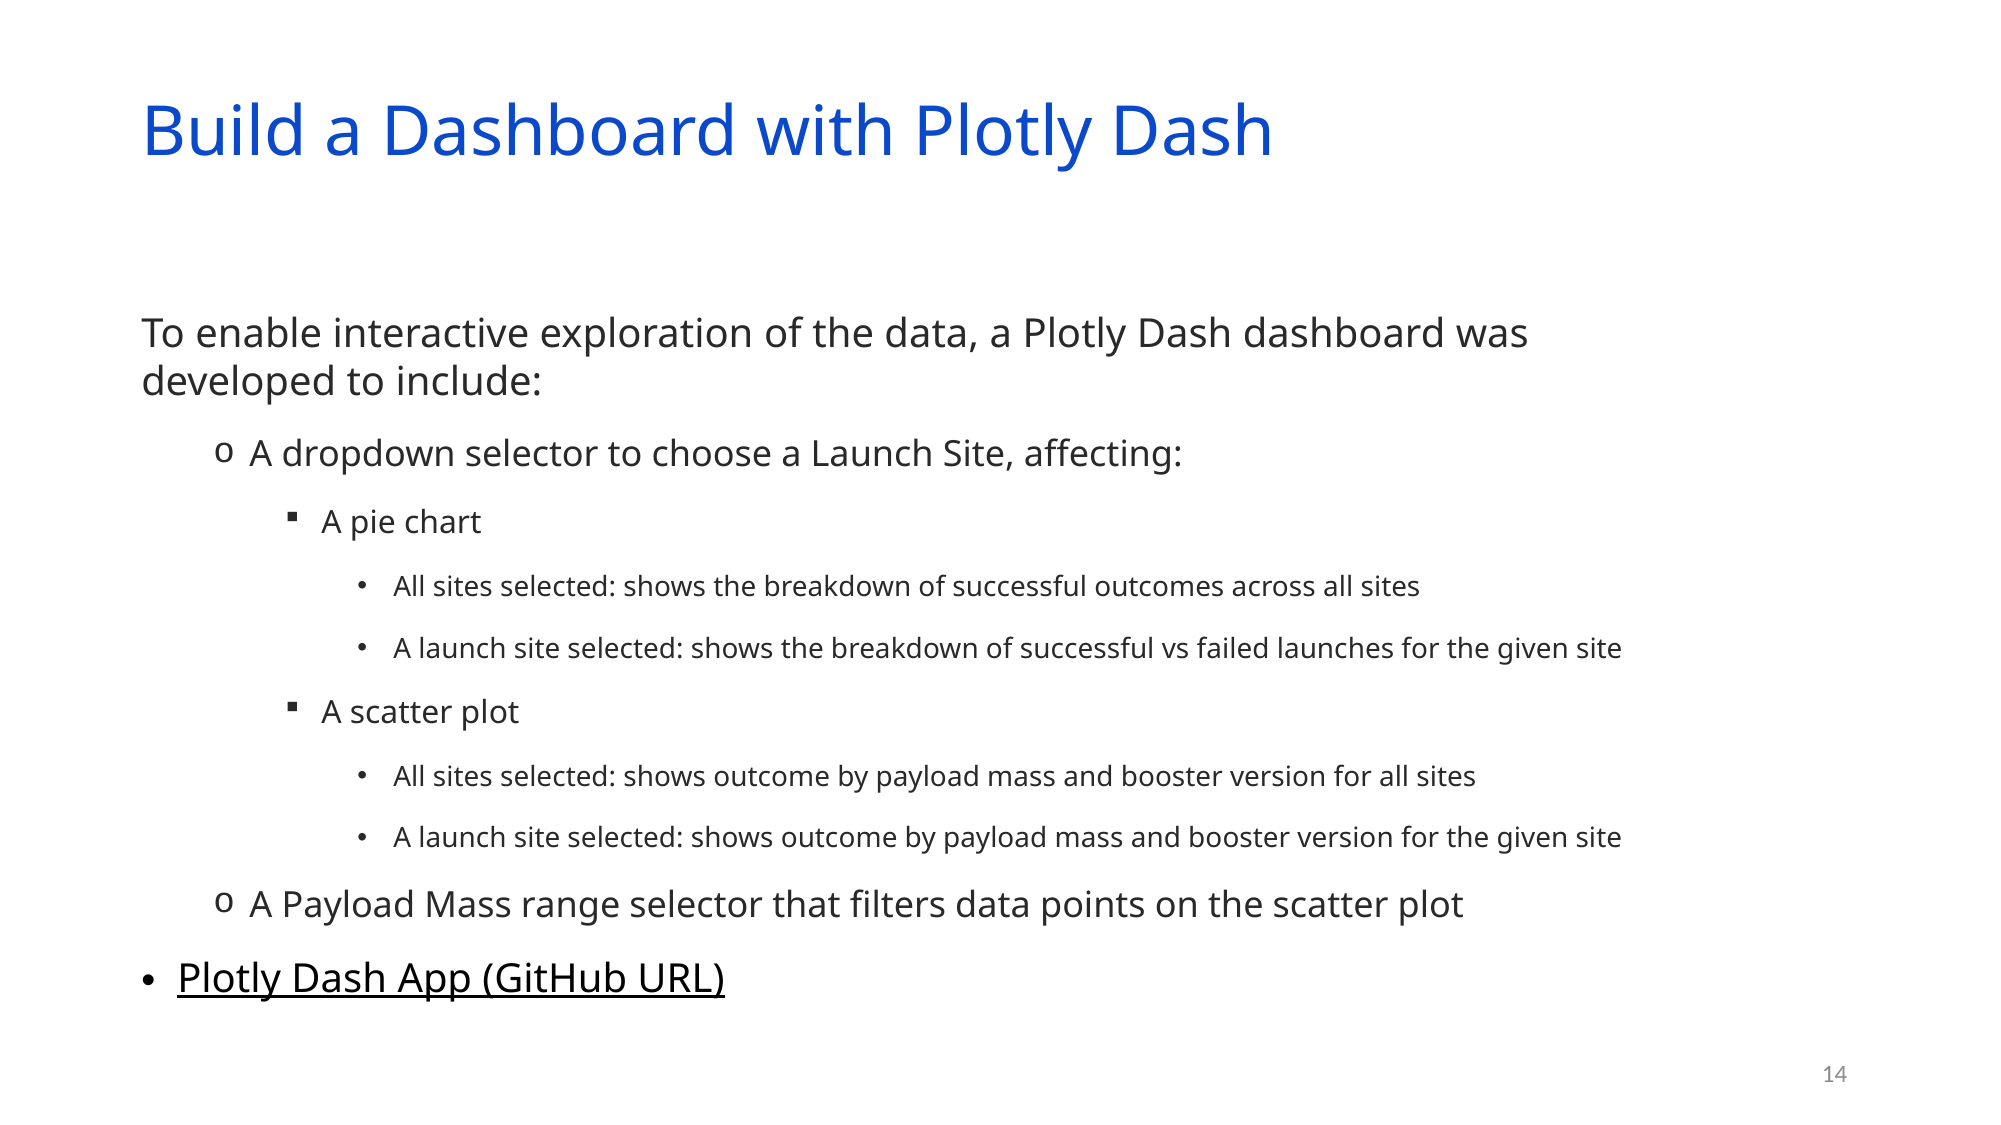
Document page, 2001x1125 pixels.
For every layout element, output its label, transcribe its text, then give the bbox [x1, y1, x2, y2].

slide_number 14 [1412, 1042, 1863, 1103]
text_box Build a Dashboard with Plotly Dash [126, 88, 1852, 179]
list To enable interactive exploration of the data, a Plotly Dash dashboard was developed to include: A dropdown selector to choose a Launch Site, affecting: A pie chart All sites selected: shows the breakdown of successful outcomes across all sites A launch site selected: shows the breakdown of successful vs failed launches for the given site A scatter plot All sites selected: shows outcome by payload mass and booster version for all sites A launch site selected: shows outcome by payload mass and booster version for the given site A Payload Mass range selector that filters data points on the scatter plot Plotly Dash App (GitHub URL) [126, 299, 1705, 1018]
